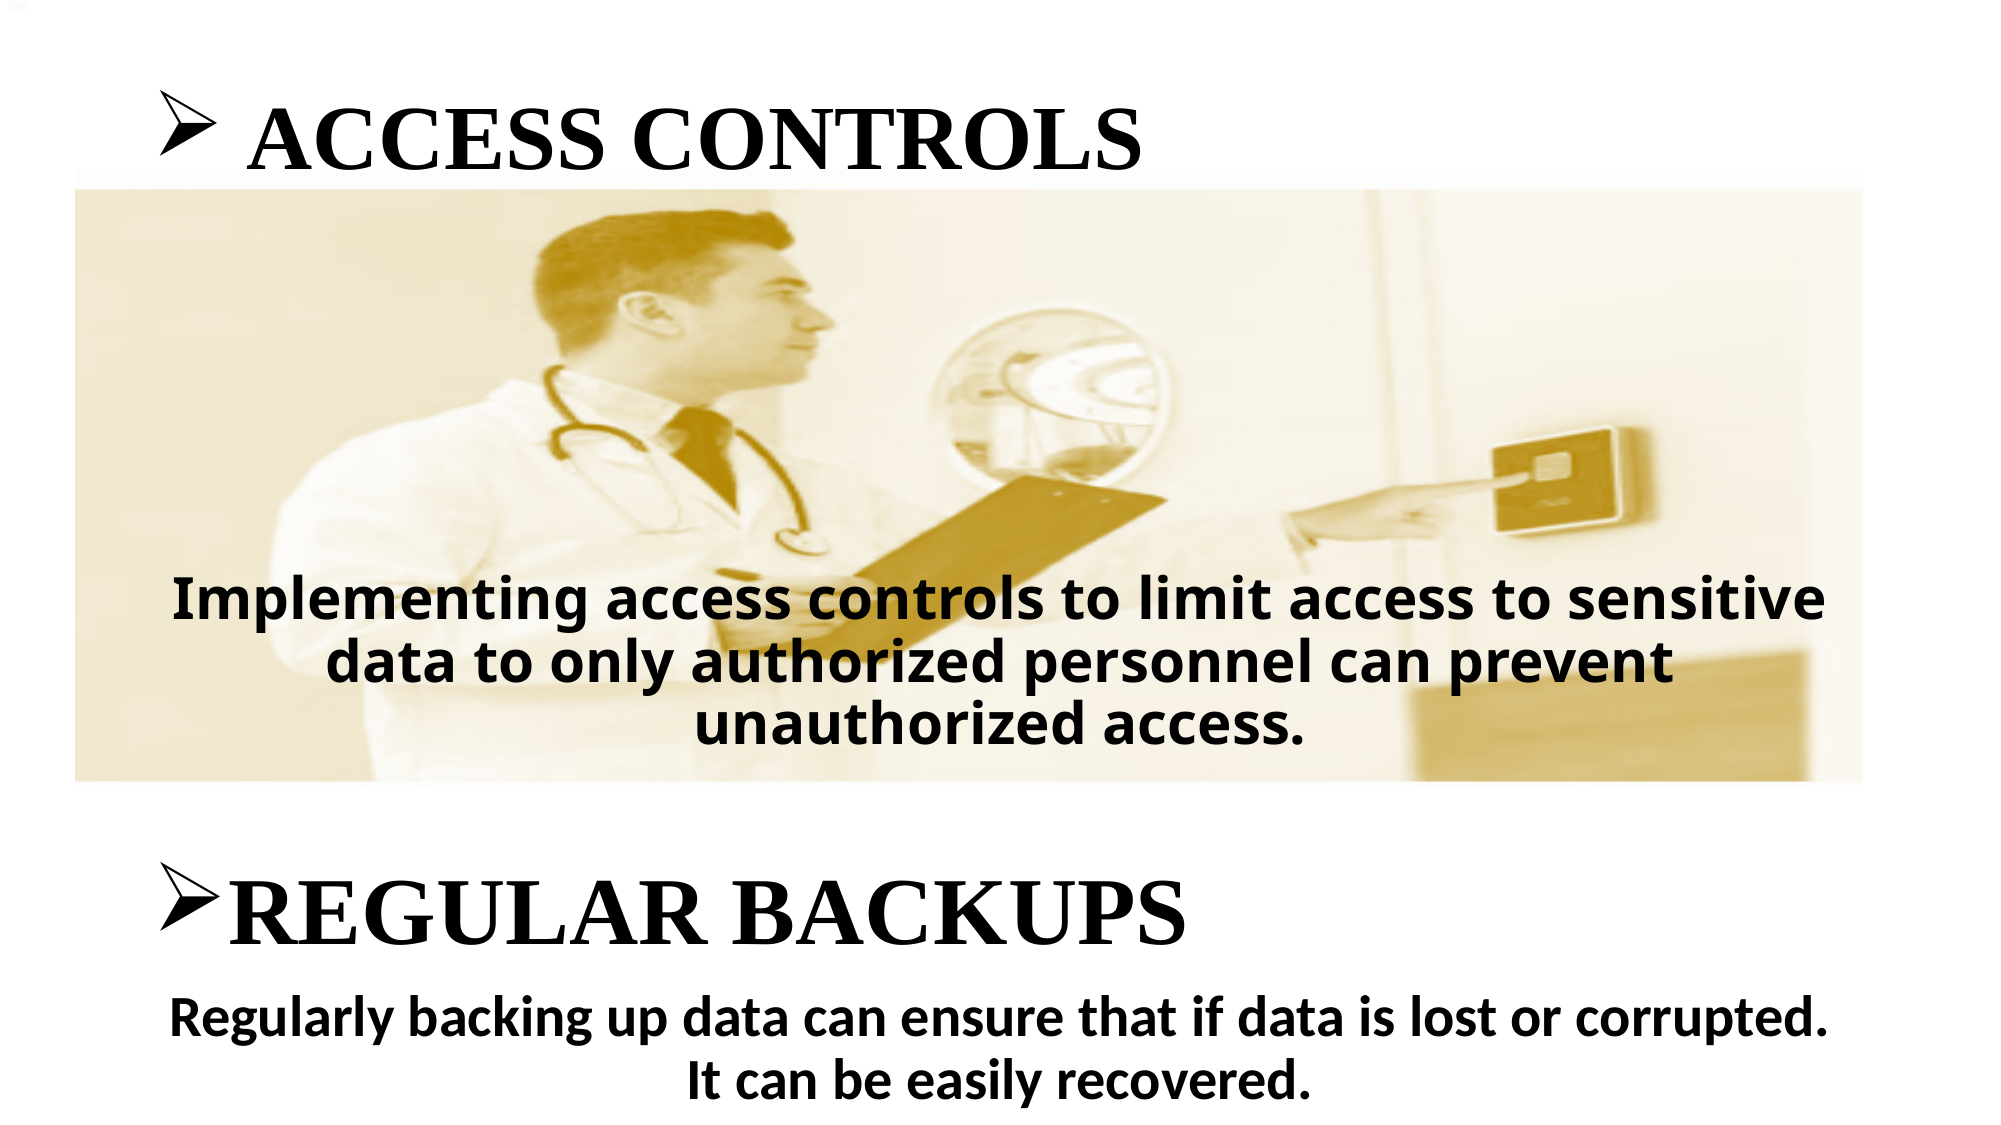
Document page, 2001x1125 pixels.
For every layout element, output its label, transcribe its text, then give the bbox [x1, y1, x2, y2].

picture [75, 168, 1863, 790]
title ACCESS CONTROLS [137, 59, 1863, 168]
list Implementing access controls to limit access to sensitive data to only authorized personnel can prevent unauthorized access. REGULAR BACKUPS Regularly backing up data can ensure that if data is lost or corrupted. It can be easily recovered. [137, 790, 1863, 1125]
